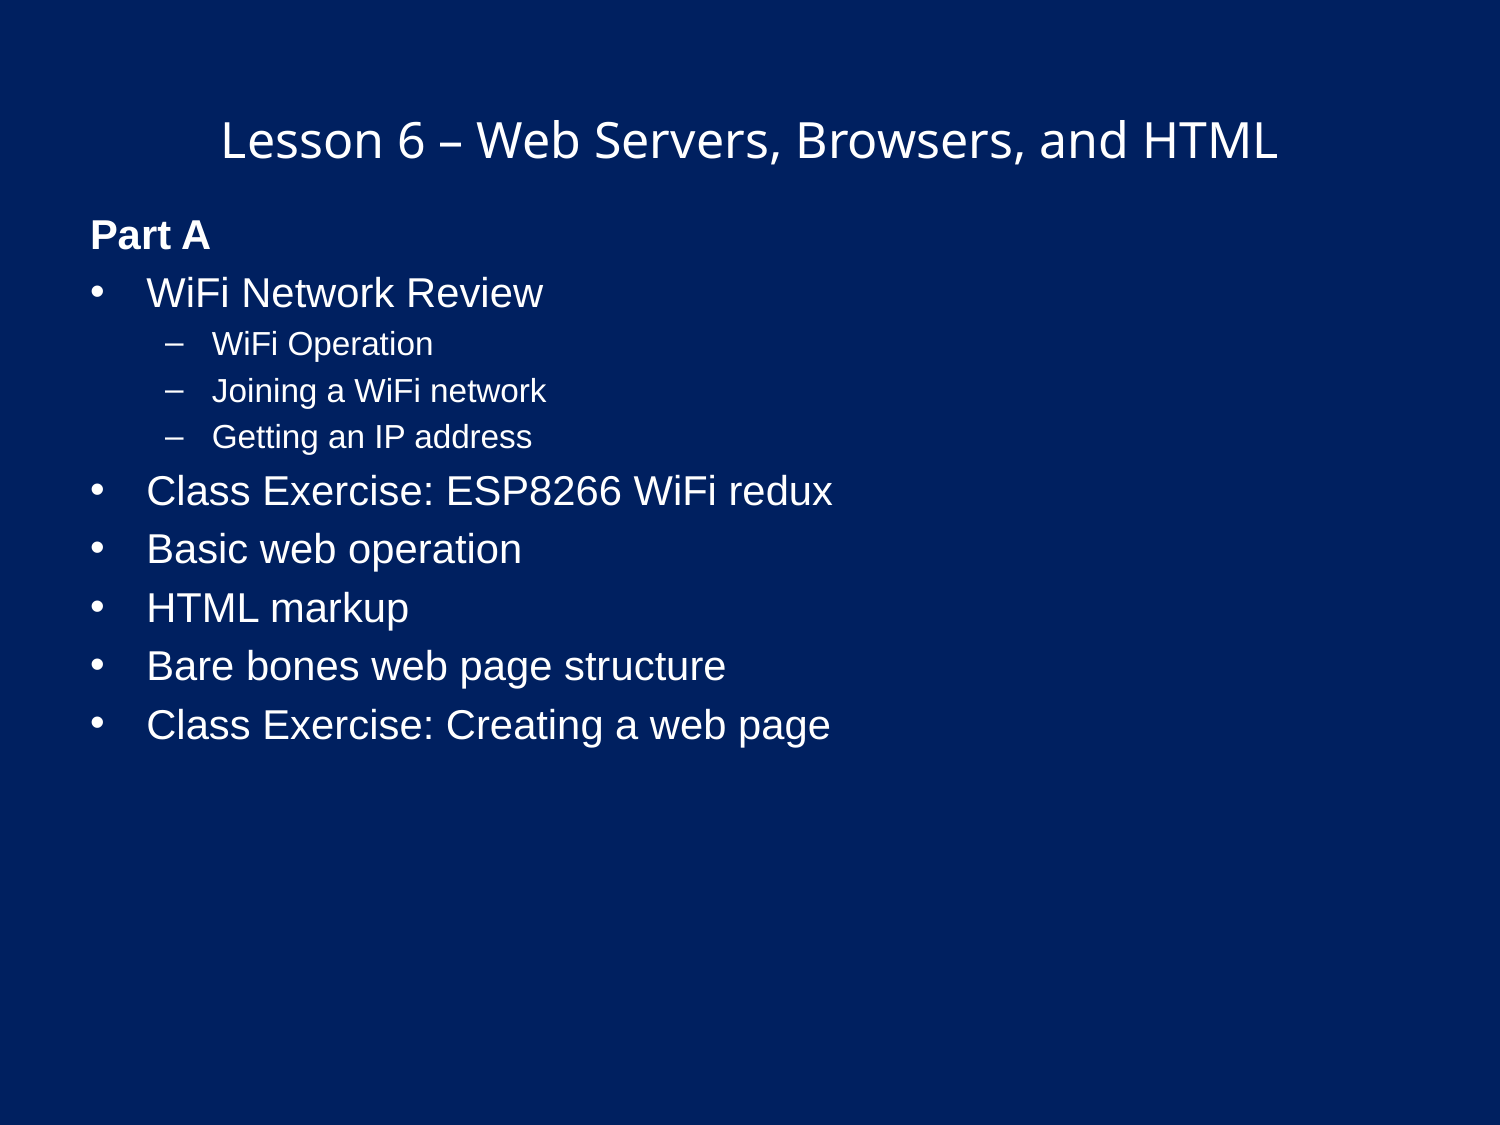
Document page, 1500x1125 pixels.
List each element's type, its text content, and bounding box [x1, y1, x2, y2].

title Lesson 6 – Web Servers, Browsers, and HTML [75, 45, 1425, 200]
list Part A WiFi Network Review WiFi Operation Joining a WiFi network Getting an IP address Class Exercise: ESP8266 WiFi redux Basic web operation HTML markup Bare bones web page structure Class Exercise: Creating a web page [75, 200, 1425, 1088]
